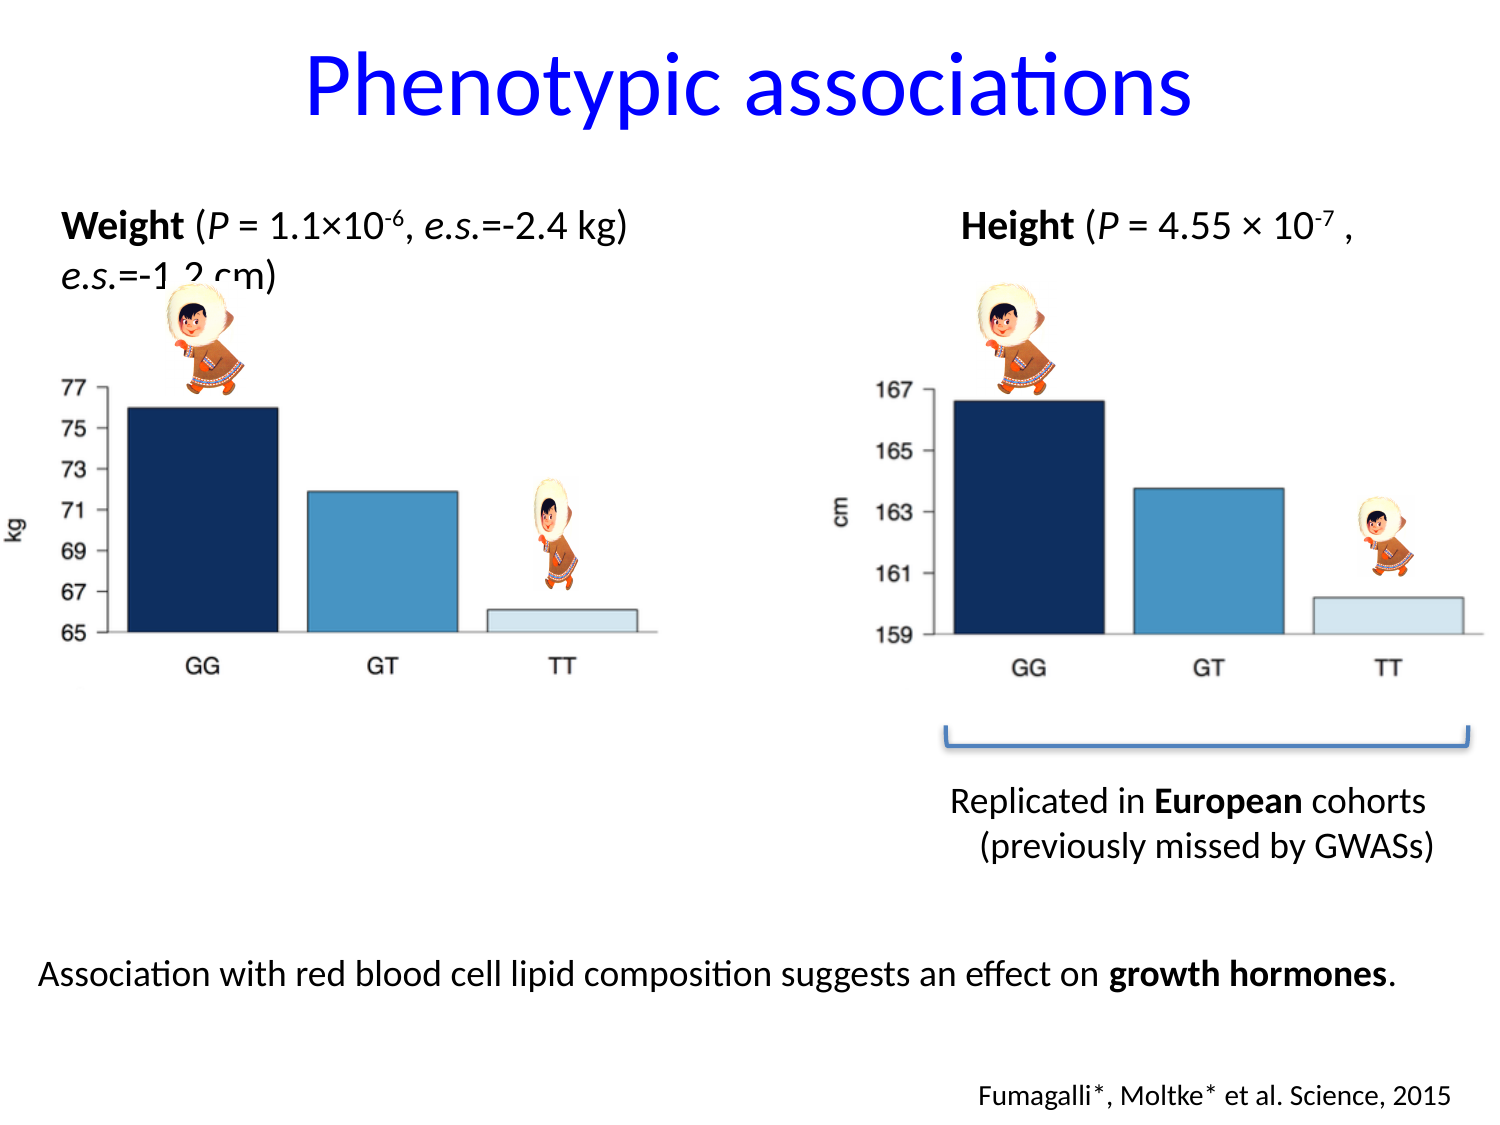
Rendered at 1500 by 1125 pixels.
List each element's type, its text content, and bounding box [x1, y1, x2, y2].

text_box Association with red blood cell lipid composition suggests an effect on growth hormones. [23, 941, 1450, 1052]
picture [0, 281, 1495, 690]
list Weight (P = 1.1×10-6, e.s.=-2.4 kg) Height (P = 4.55 × 10-7 , e.s.=-1.2 cm) [46, 189, 1448, 314]
text_box [943, 725, 1471, 749]
text_box Replicated in European cohorts (previously missed by GWASs) [761, 769, 1450, 919]
text_box Fumagalli*, Moltke* et al. Science, 2015 [963, 1068, 1468, 1119]
title Phenotypic associations [75, 12, 1425, 146]
